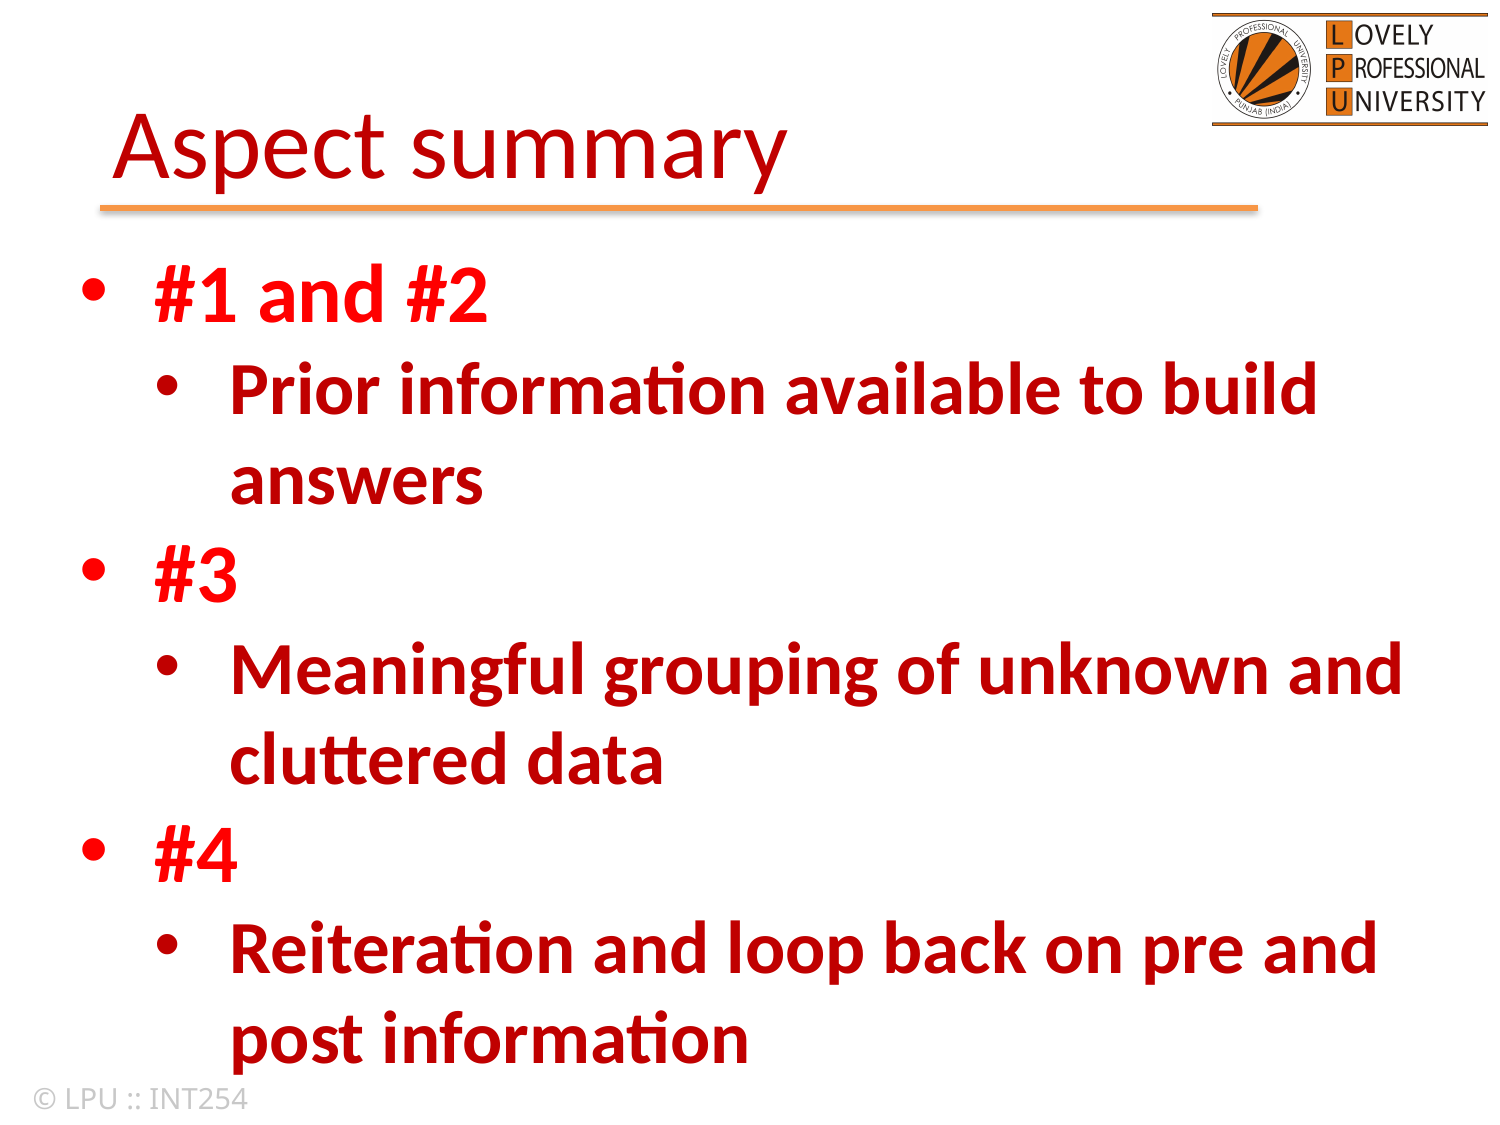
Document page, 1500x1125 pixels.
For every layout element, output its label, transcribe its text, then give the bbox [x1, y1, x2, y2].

slide_number © LPU :: INT254 [17, 1070, 950, 1125]
title Aspect summary [75, 45, 1425, 231]
text_box #1 and #2 Prior information available to build answers #3 Meaningful grouping of unknown and cluttered data #4 Reiteration and loop back on pre and post information [64, 231, 1447, 1087]
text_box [1212, 13, 1488, 126]
